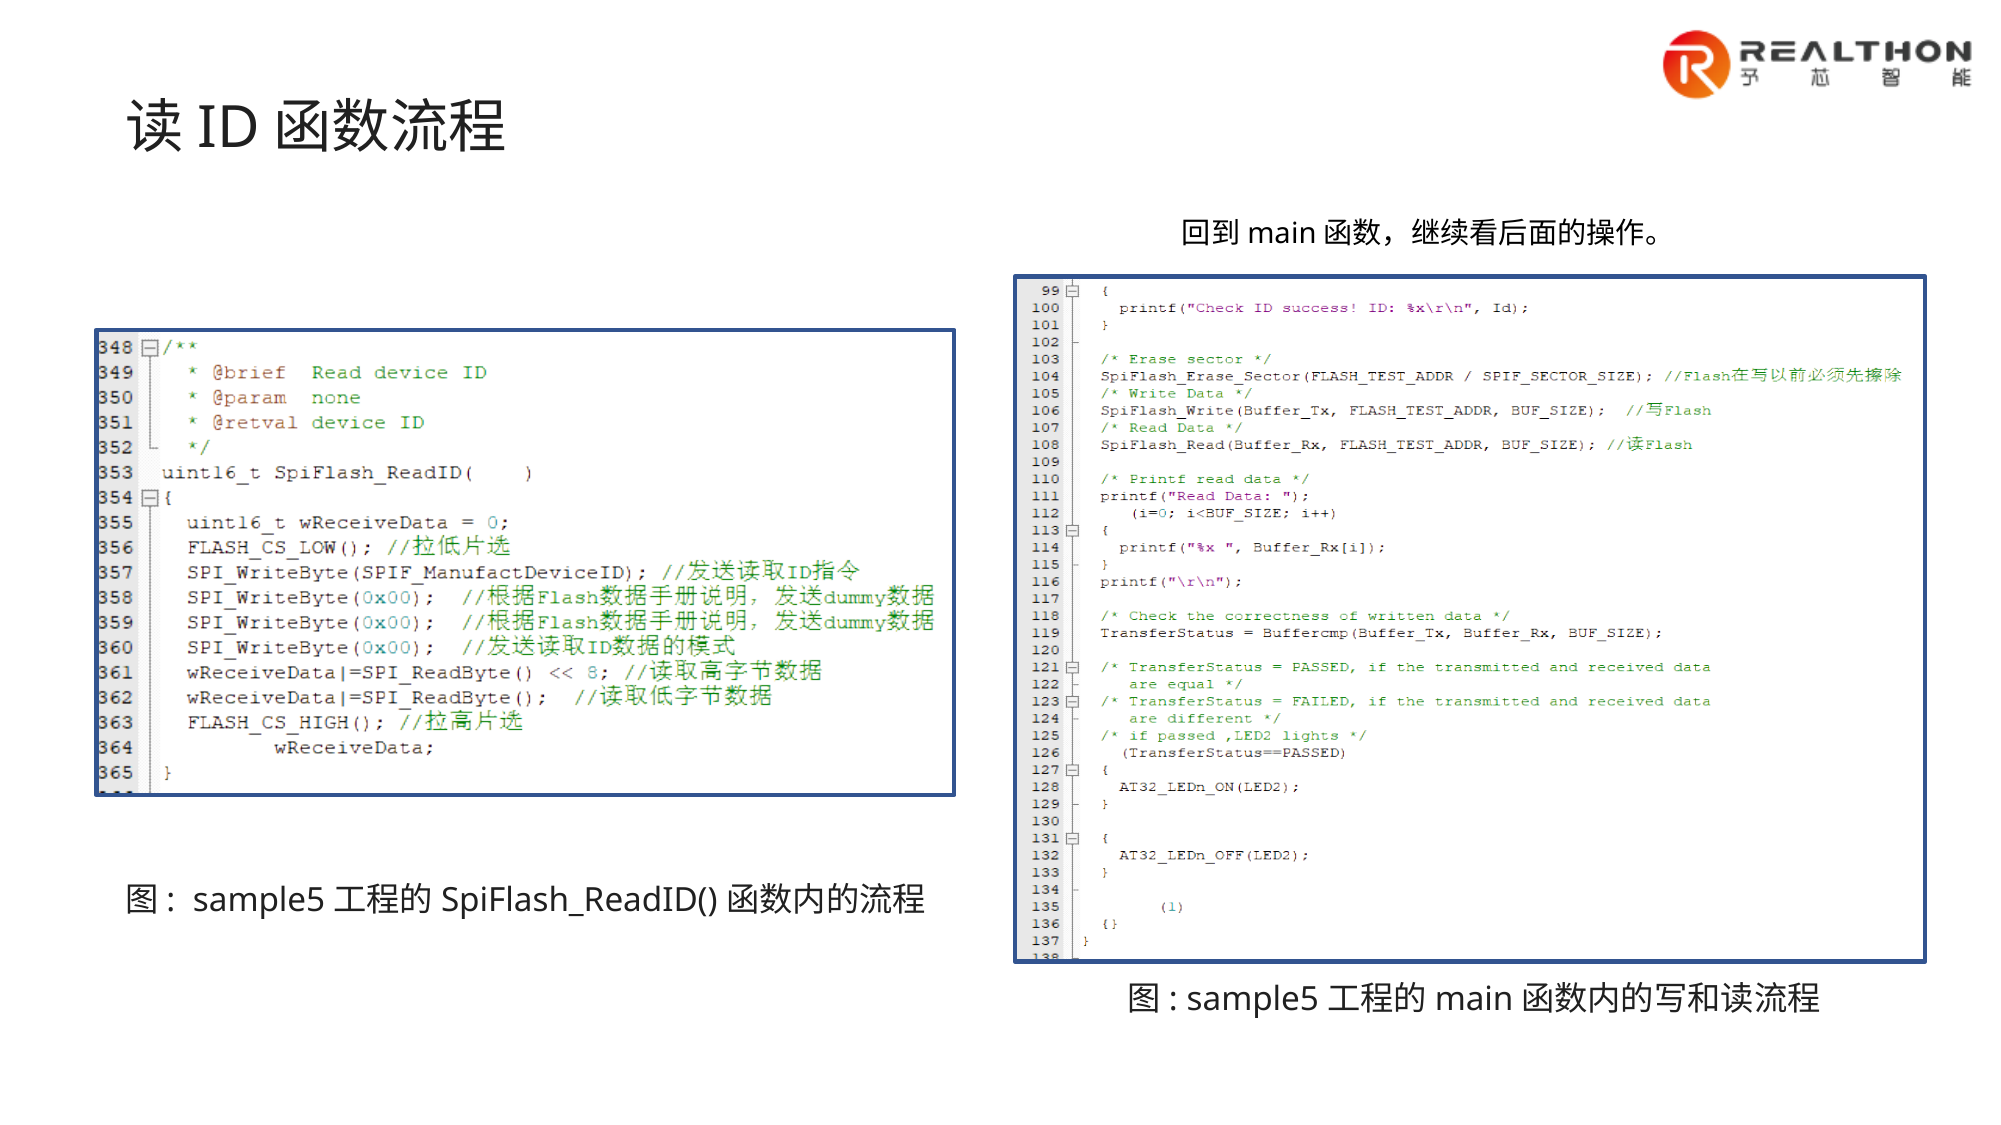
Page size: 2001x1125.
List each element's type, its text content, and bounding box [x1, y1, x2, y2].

text_box 图: sample5工程的main函数内的写和读流程 [1112, 969, 1904, 1025]
text_box 回到main函数，继续看后面的操作。 [1167, 207, 1670, 257]
text_box 图: sample5工程的SpiFlash_ReadID()函数内的流程 [110, 870, 1013, 926]
picture [1017, 279, 1923, 959]
picture [98, 332, 952, 793]
picture [1640, 0, 2000, 128]
list 读ID函数流程 [110, 72, 1087, 186]
